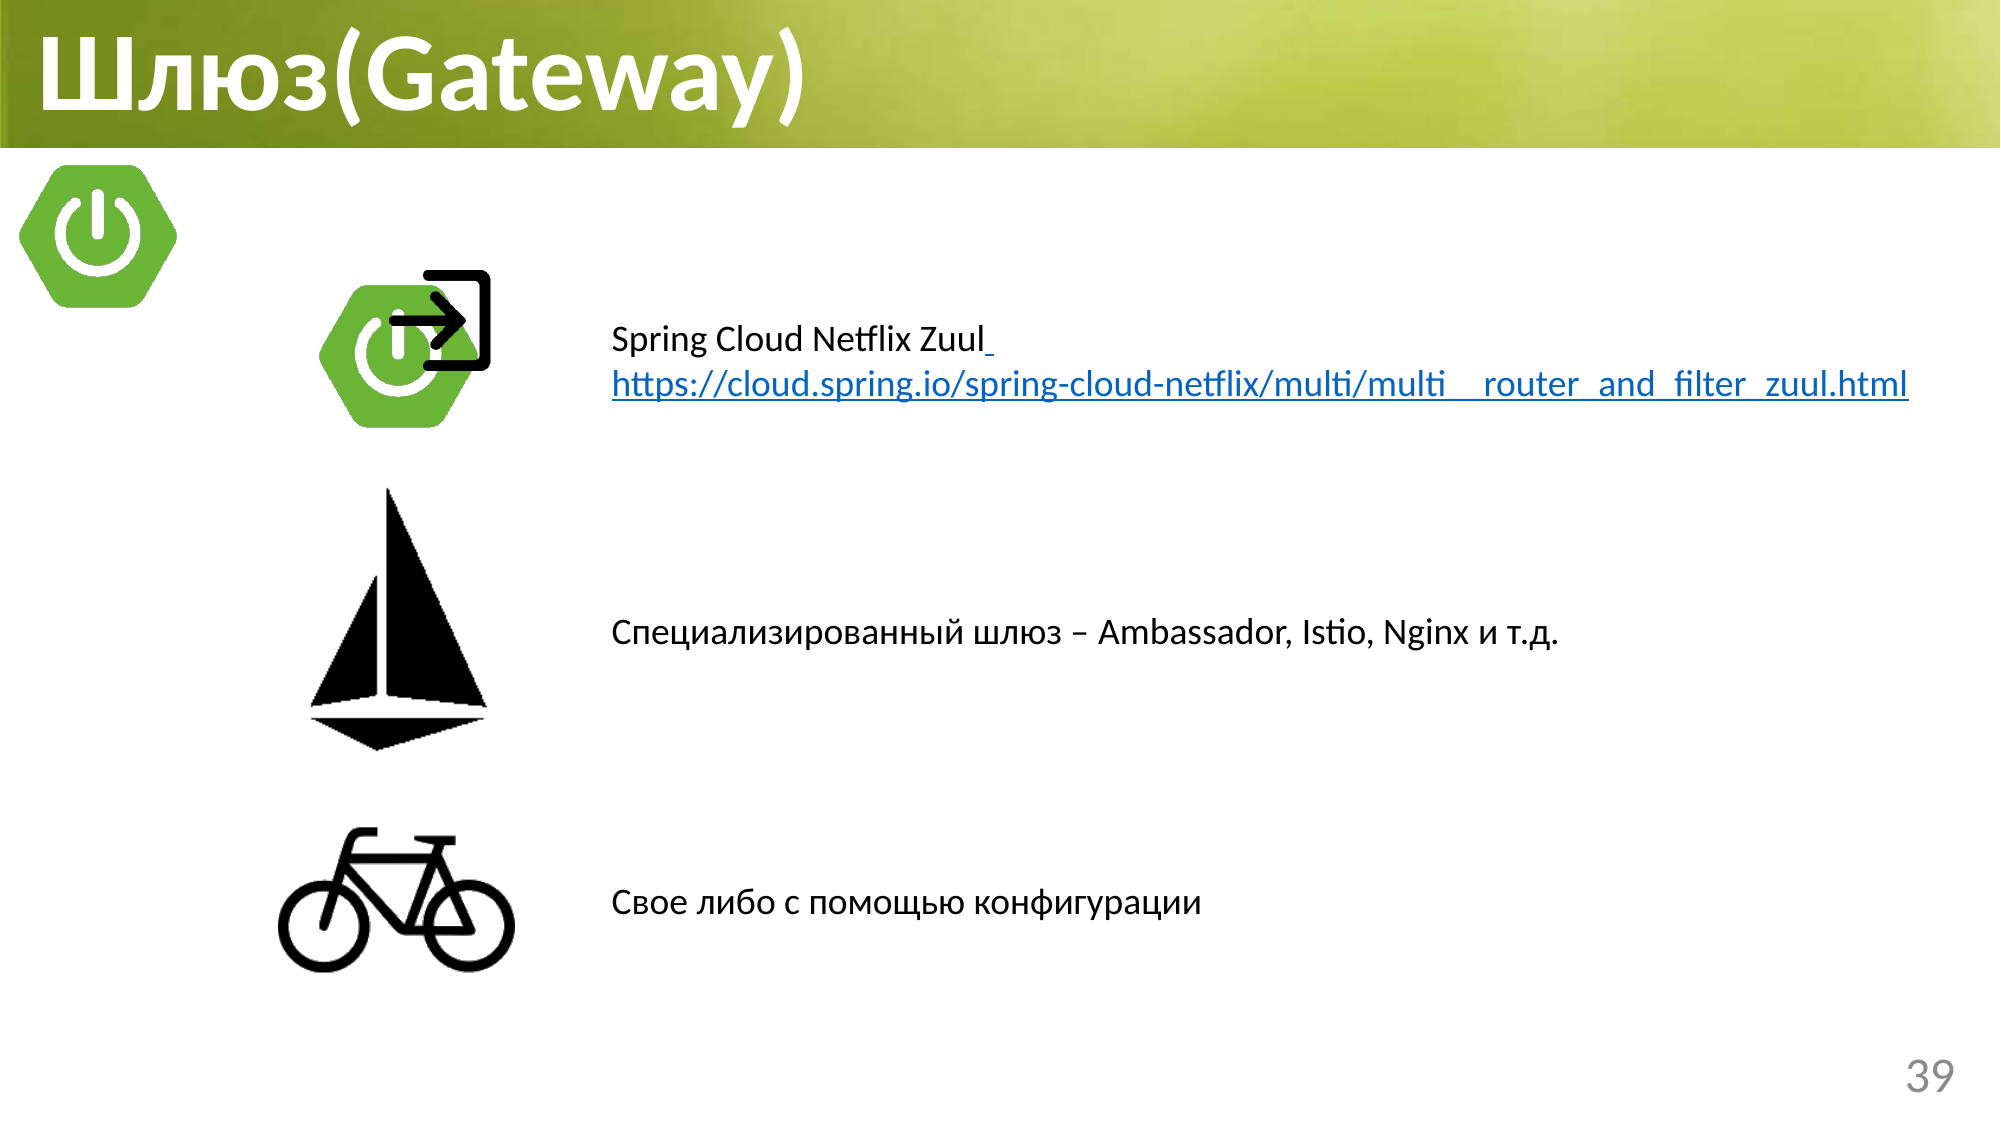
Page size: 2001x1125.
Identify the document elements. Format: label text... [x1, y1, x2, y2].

picture [0, 0, 2000, 325]
text_box Свое либо с помощью конфигурации [596, 869, 1878, 930]
picture [222, 267, 575, 1019]
text_box Spring Cloud Netflix Zuul https://cloud.spring.io/spring-cloud-netflix/multi/multi__router_and_filter_zuul.html [596, 306, 1960, 411]
slide_number 39 [1520, 1042, 1971, 1103]
text_box Специализированный шлюз – Ambassador, Istio, Nginx и т.д. [596, 599, 1878, 660]
